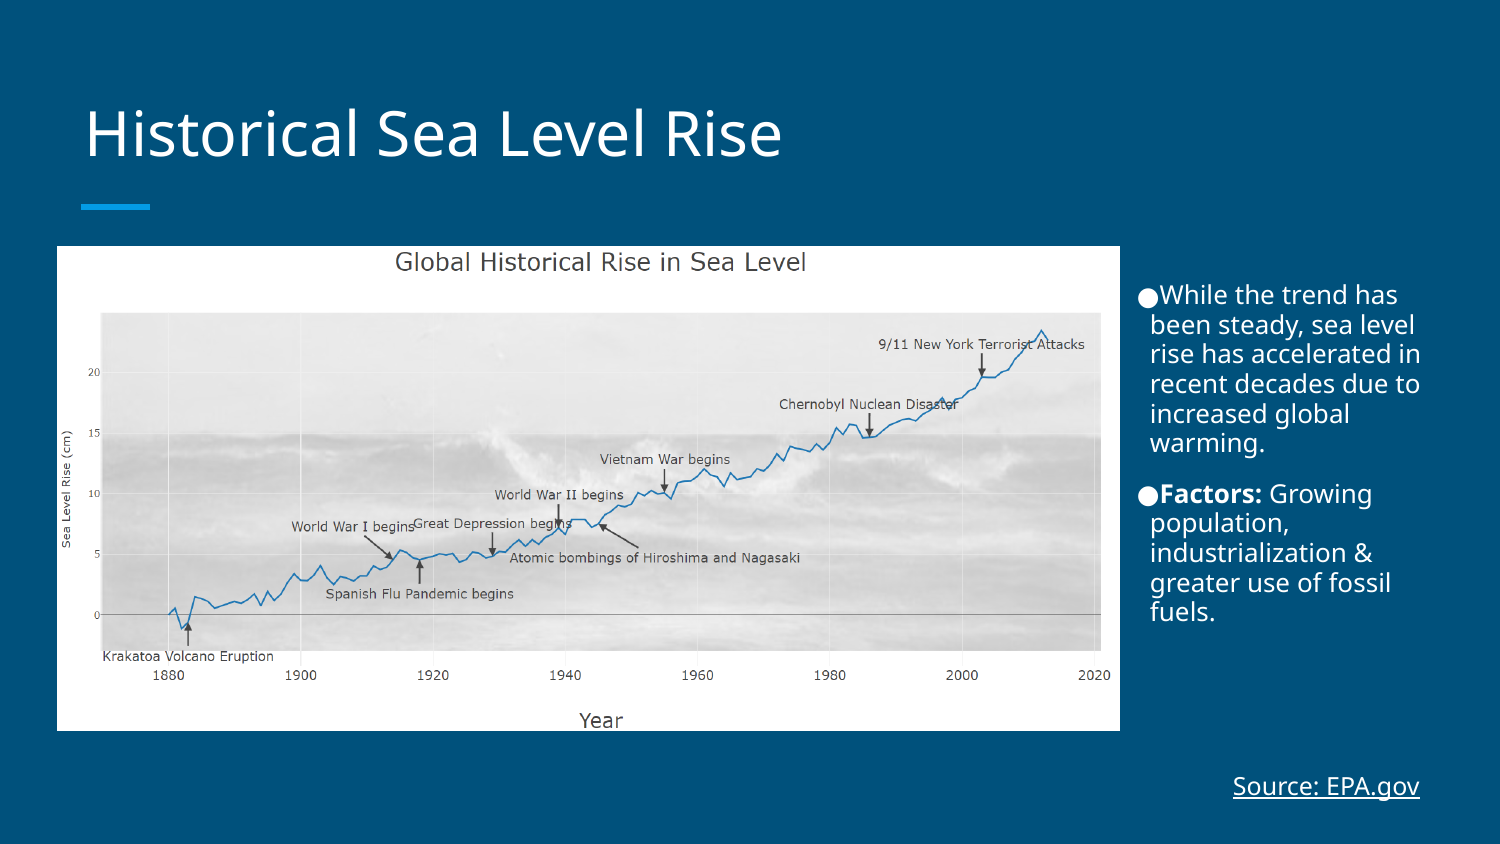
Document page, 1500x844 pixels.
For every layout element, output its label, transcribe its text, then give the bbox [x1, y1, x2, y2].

list While the trend has been steady, sea level rise has accelerated in recent decades due to increased global warming. Factors: Growing population, industrialization & greater use of fossil fuels. [1119, 213, 1478, 742]
title Historical Sea Level Rise [70, 71, 1443, 184]
text_box Source: EPA.gov [1217, 755, 1473, 830]
picture [58, 247, 1119, 730]
